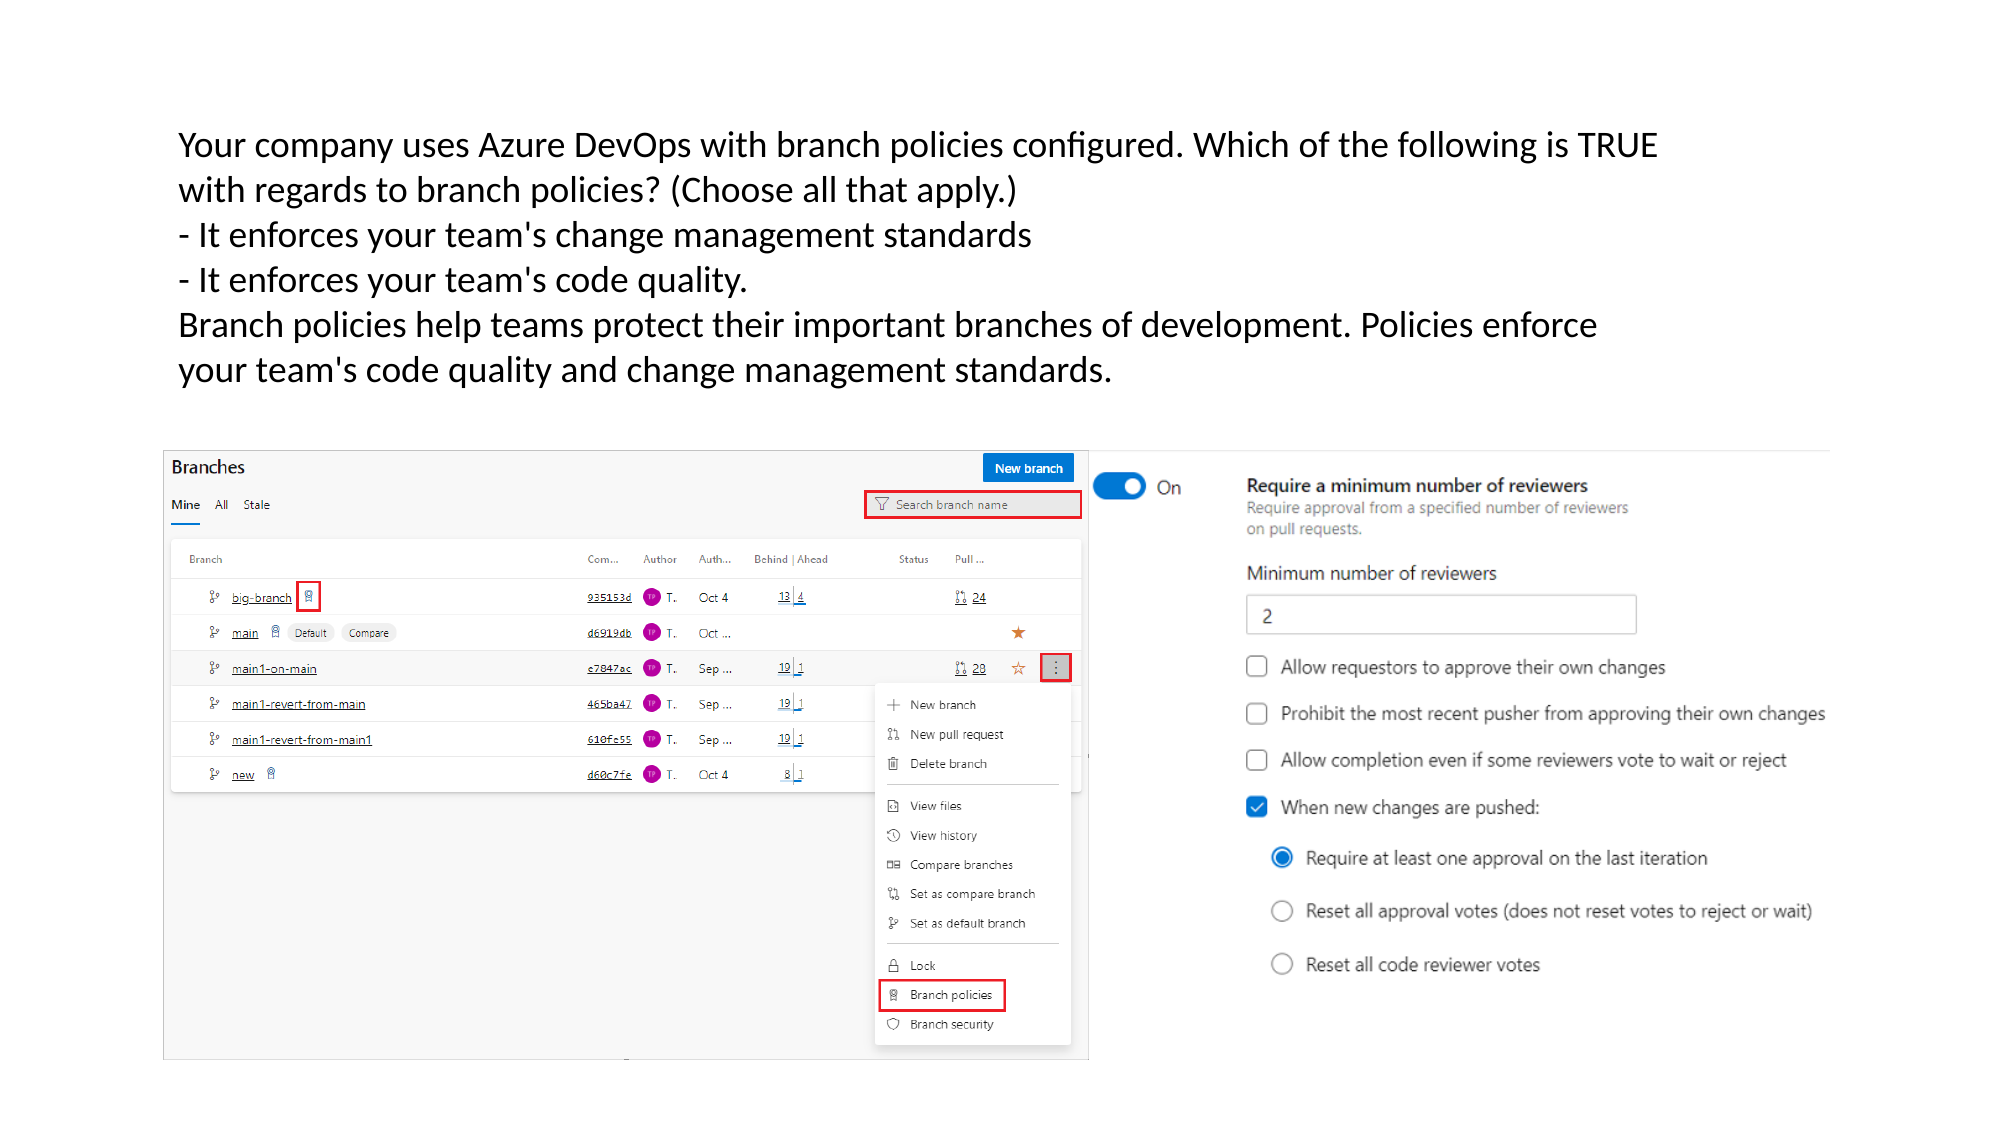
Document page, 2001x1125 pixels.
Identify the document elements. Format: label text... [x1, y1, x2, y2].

picture [163, 450, 1830, 1060]
text_box Your company uses Azure DevOps with branch policies configured. Which of the following is TRUE with regards to branch policies? (Choose all that apply.) - It enforces your team's change management standards - It enforces your team's code quality. Branch policies help teams protect their important branches of development. Policies enforce your team's code quality and change management standards. [163, 113, 1691, 398]
